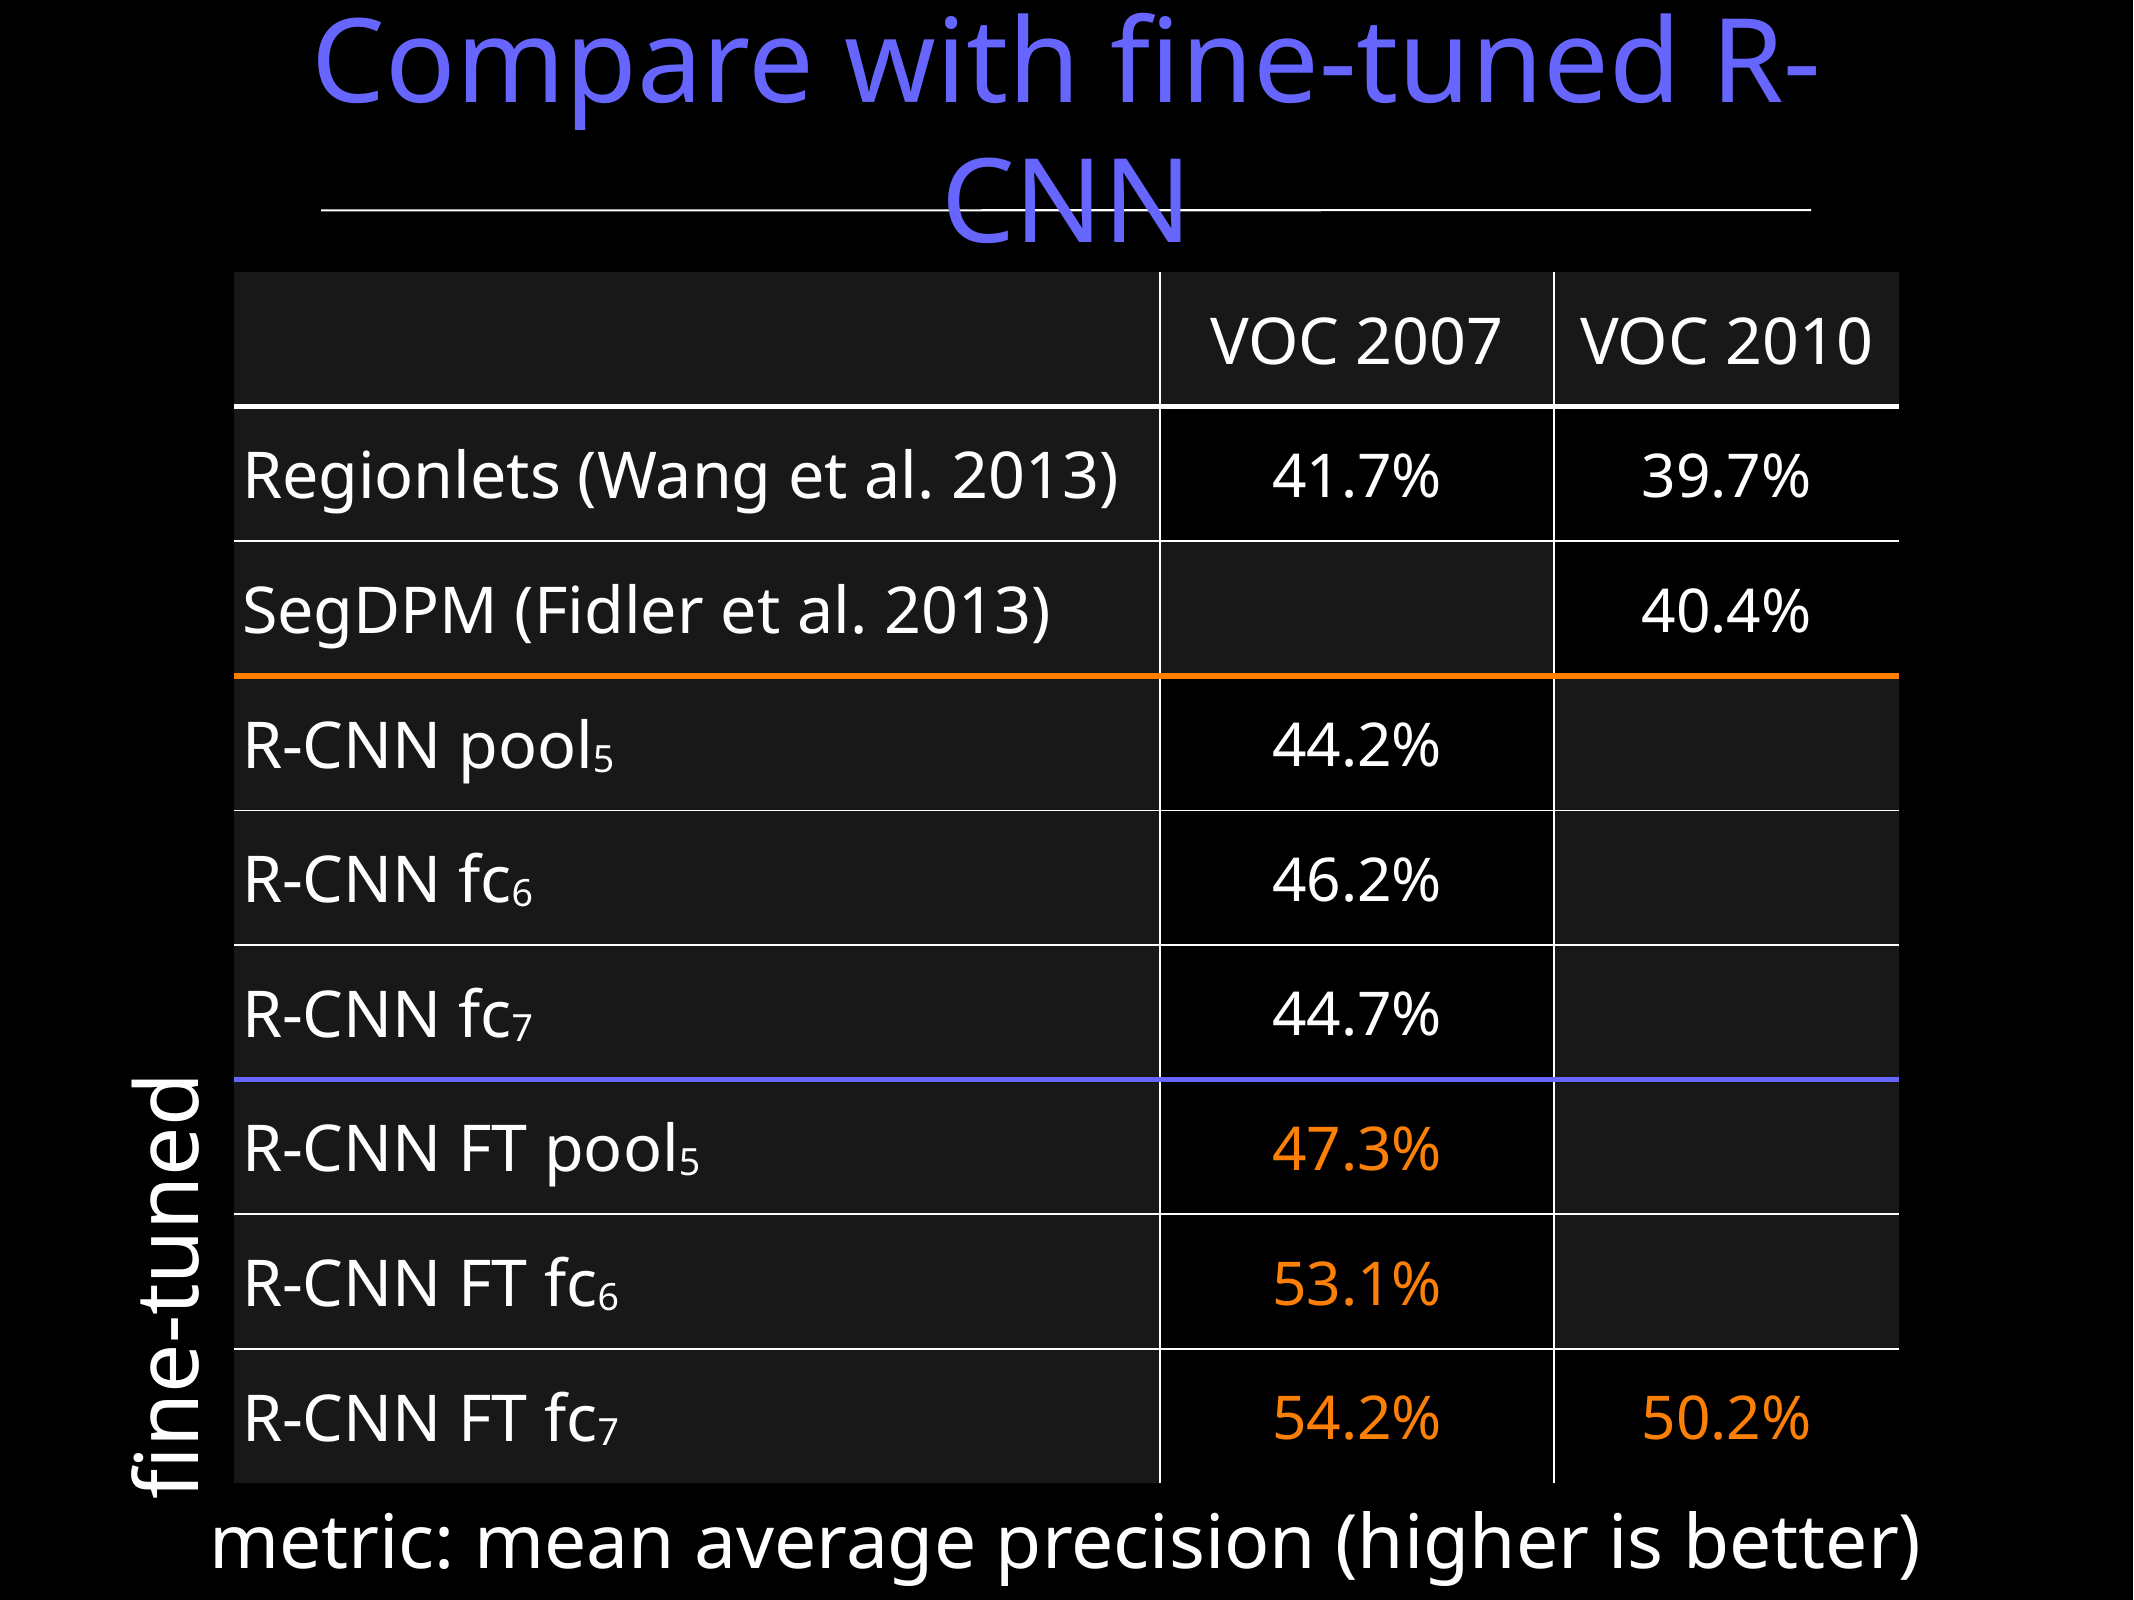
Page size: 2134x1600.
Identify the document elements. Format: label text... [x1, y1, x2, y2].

table_header VOC 2007 [1161, 272, 1553, 404]
table_cell [1555, 679, 1899, 810]
table_cell R-CNN pool5 [234, 679, 1159, 810]
table_cell 41.7% [1161, 409, 1553, 540]
table_cell R-CNN FT pool5 [234, 1082, 1159, 1213]
text_box metric: mean average precision (higher is better) [209, 1493, 1923, 1584]
table_cell SegDPM (Fidler et al. 2013) [234, 542, 1159, 673]
table_cell 54.2% [1161, 1350, 1553, 1483]
table_cell [1555, 1215, 1899, 1348]
table_cell [1555, 1082, 1899, 1213]
table_cell [1555, 811, 1899, 944]
table_cell 44.2% [1161, 679, 1553, 810]
table_cell 46.2% [1161, 811, 1553, 944]
table_cell R-CNN FT fc6 [234, 1215, 1159, 1348]
table_cell [1555, 946, 1899, 1077]
table_cell Regionlets (Wang et al. 2013) [234, 409, 1159, 540]
table_cell R-CNN fc6 [234, 811, 1159, 944]
table_cell R-CNN fc7 [234, 946, 1159, 1077]
table_cell 47.3% [1161, 1082, 1553, 1213]
table_cell 40.4% [1555, 542, 1899, 673]
table_cell 50.2% [1555, 1350, 1899, 1483]
text_box fine-tuned [139, 1073, 213, 1500]
table_cell 53.1% [1161, 1215, 1553, 1348]
table_cell 39.7% [1555, 409, 1899, 540]
table_cell 44.7% [1161, 946, 1553, 1077]
table_header VOC 2010 [1555, 272, 1899, 404]
table_cell [1161, 542, 1553, 673]
table_header [234, 272, 1159, 404]
table_cell R-CNN FT fc7 [234, 1350, 1159, 1483]
title Compare with fine-tuned R-CNN [208, 41, 1925, 211]
